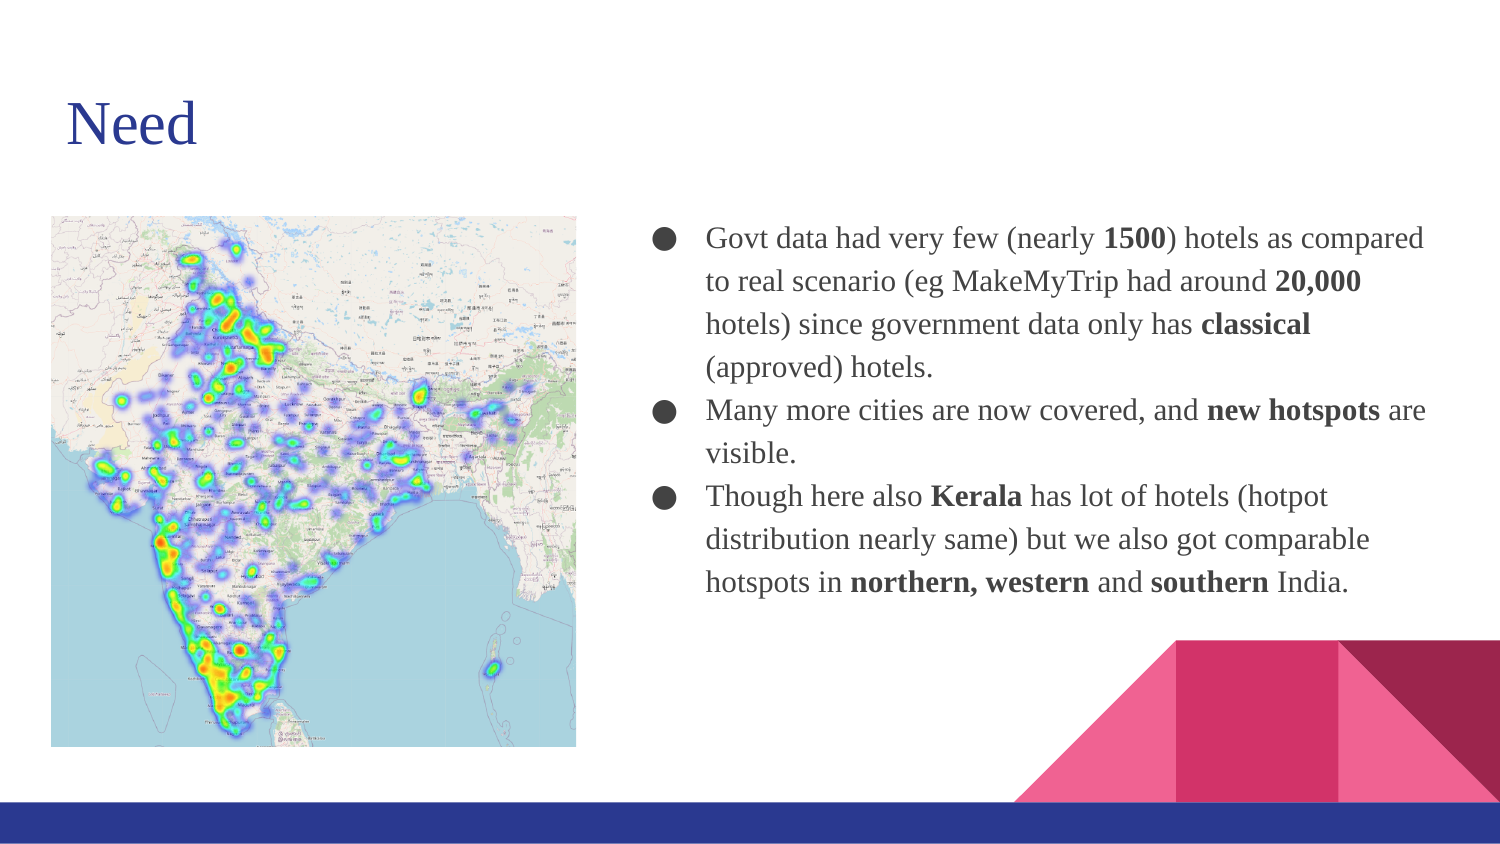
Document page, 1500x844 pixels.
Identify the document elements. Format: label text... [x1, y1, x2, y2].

title Need [51, 67, 1449, 167]
list Govt data had very few (nearly 1500) hotels as compared to real scenario (eg MakeMyTrip had around 20,000 hotels) since government data only has classical (approved) hotels. Many more cities are now covered, and new hotspots are visible. Though here also Kerala has lot of hotels (hotpot distribution nearly same) but we also got comparable hotspots in northern, western and southern India. [615, 196, 1449, 745]
picture [50, 216, 577, 747]
